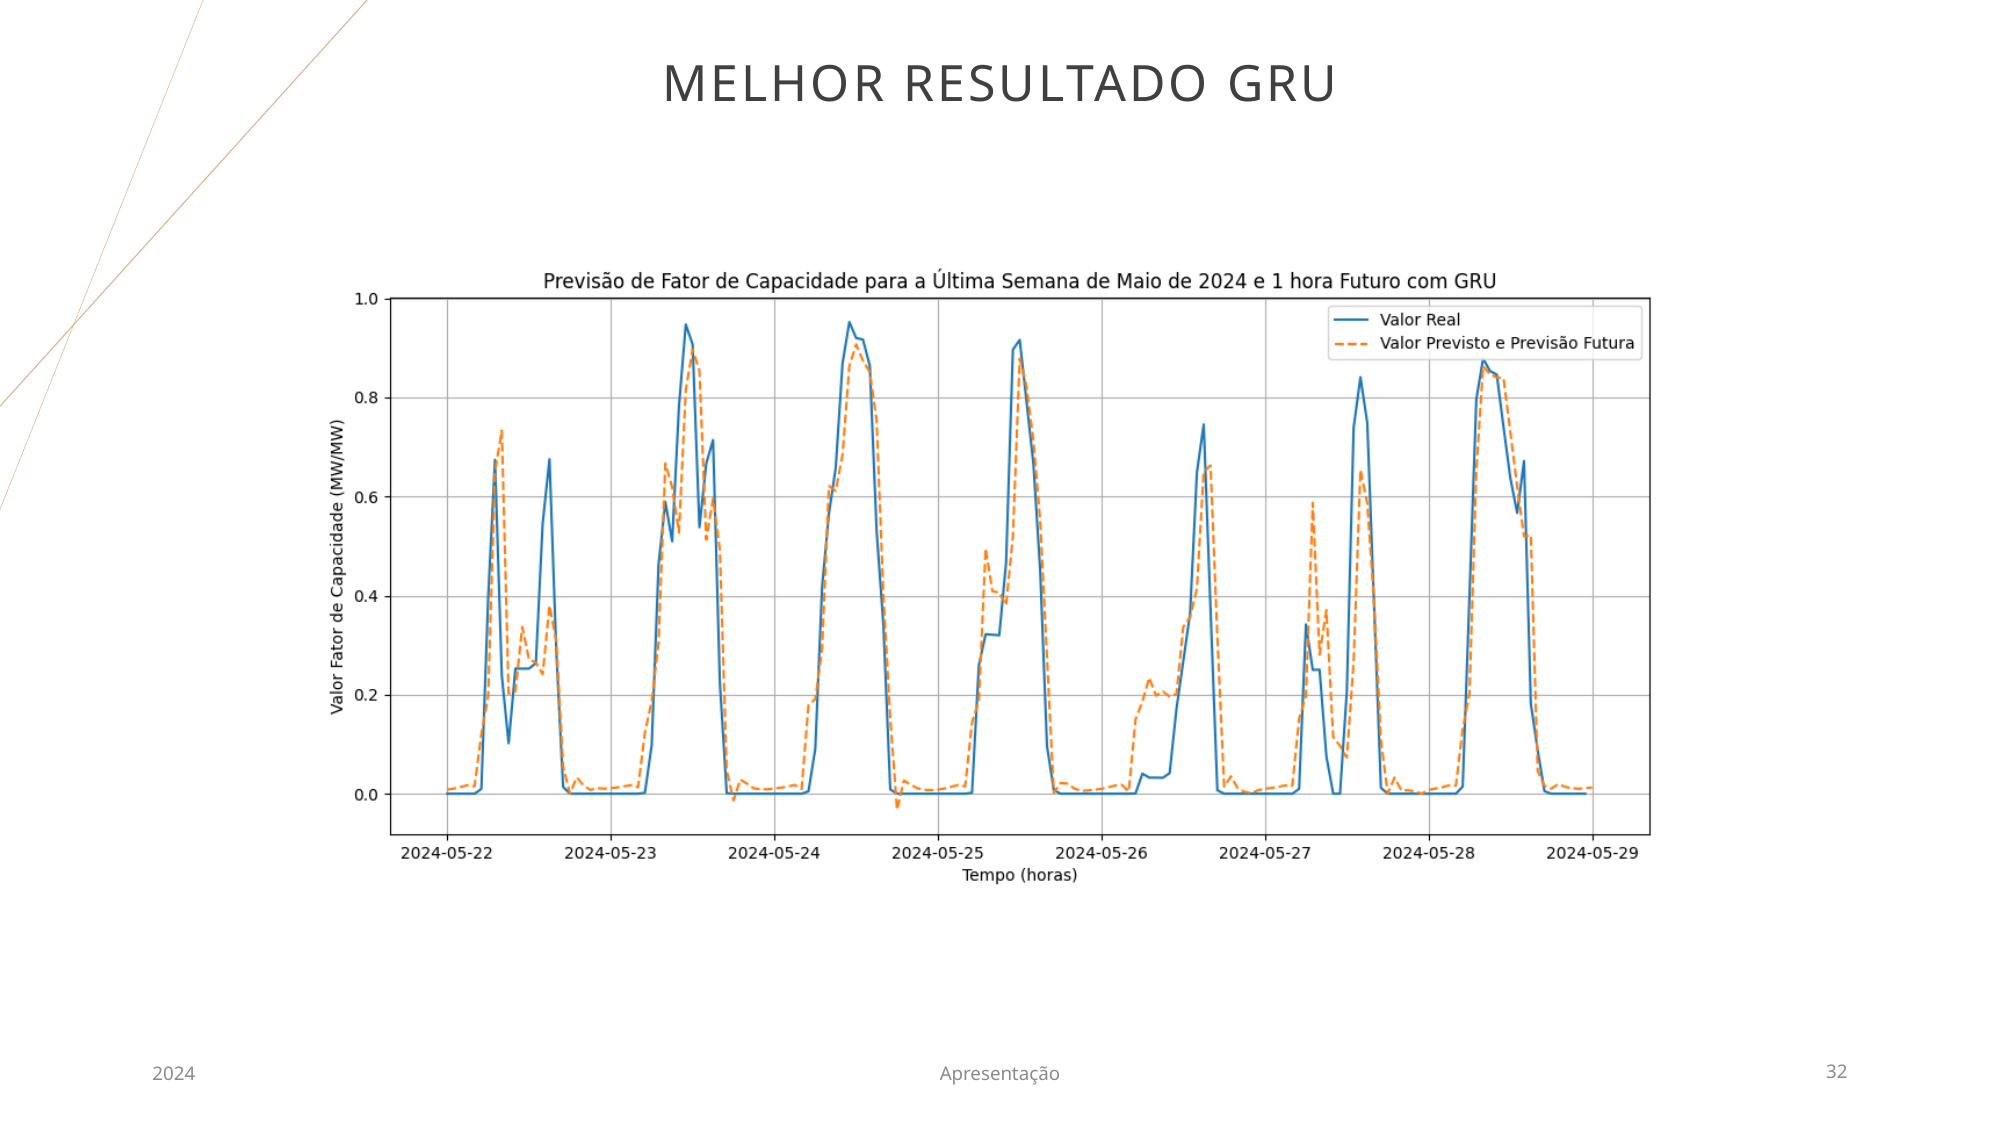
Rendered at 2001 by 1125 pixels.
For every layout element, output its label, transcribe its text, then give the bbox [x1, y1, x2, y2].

footer Apresentação [662, 1042, 1338, 1103]
slide_number 32 [1412, 1042, 1863, 1103]
slide_number 2024 [137, 1042, 588, 1103]
title MELHOR RESULTADO GRU [309, 22, 1691, 148]
picture [187, 214, 1812, 911]
